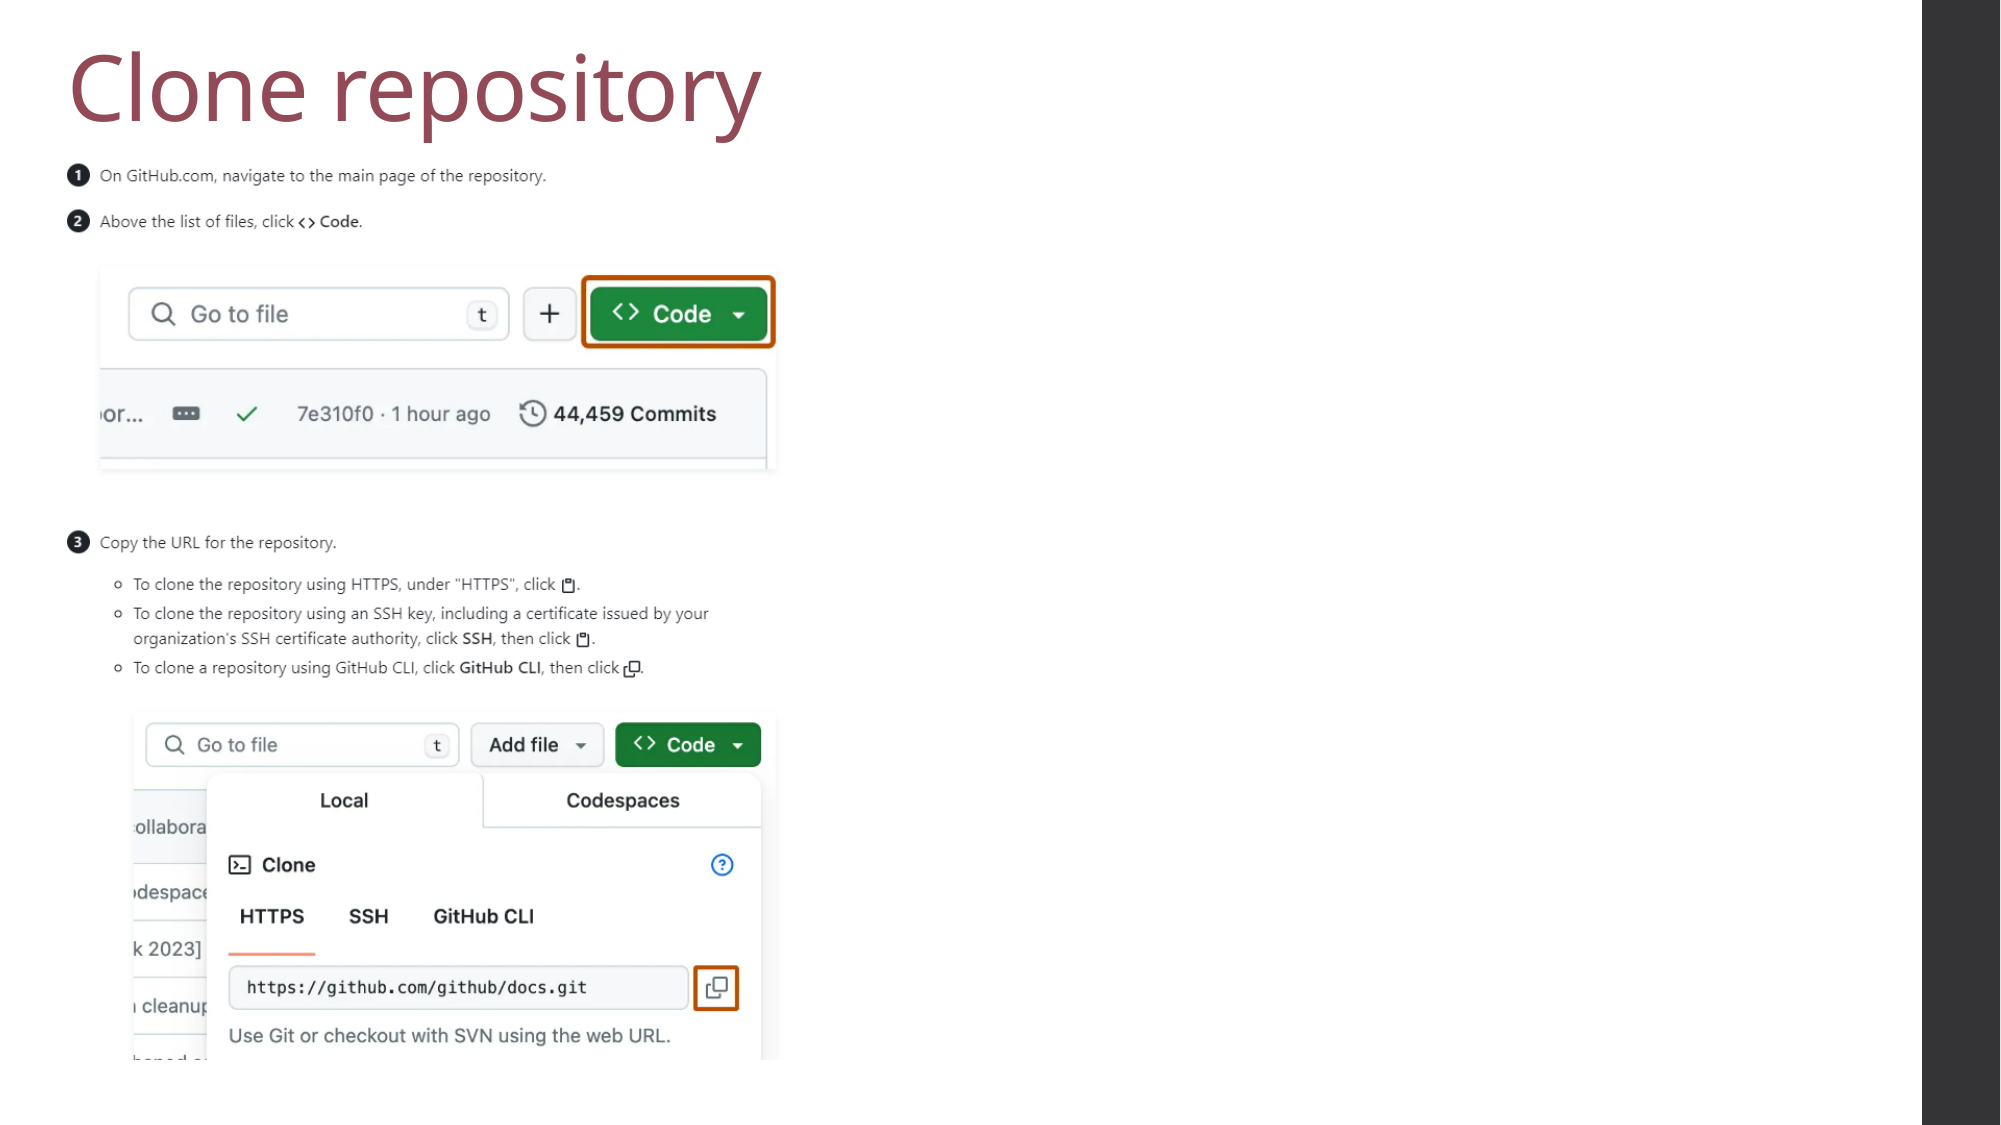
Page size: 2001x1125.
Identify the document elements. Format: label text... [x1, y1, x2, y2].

picture [42, 160, 806, 1060]
title Clone repository [52, 0, 1922, 149]
